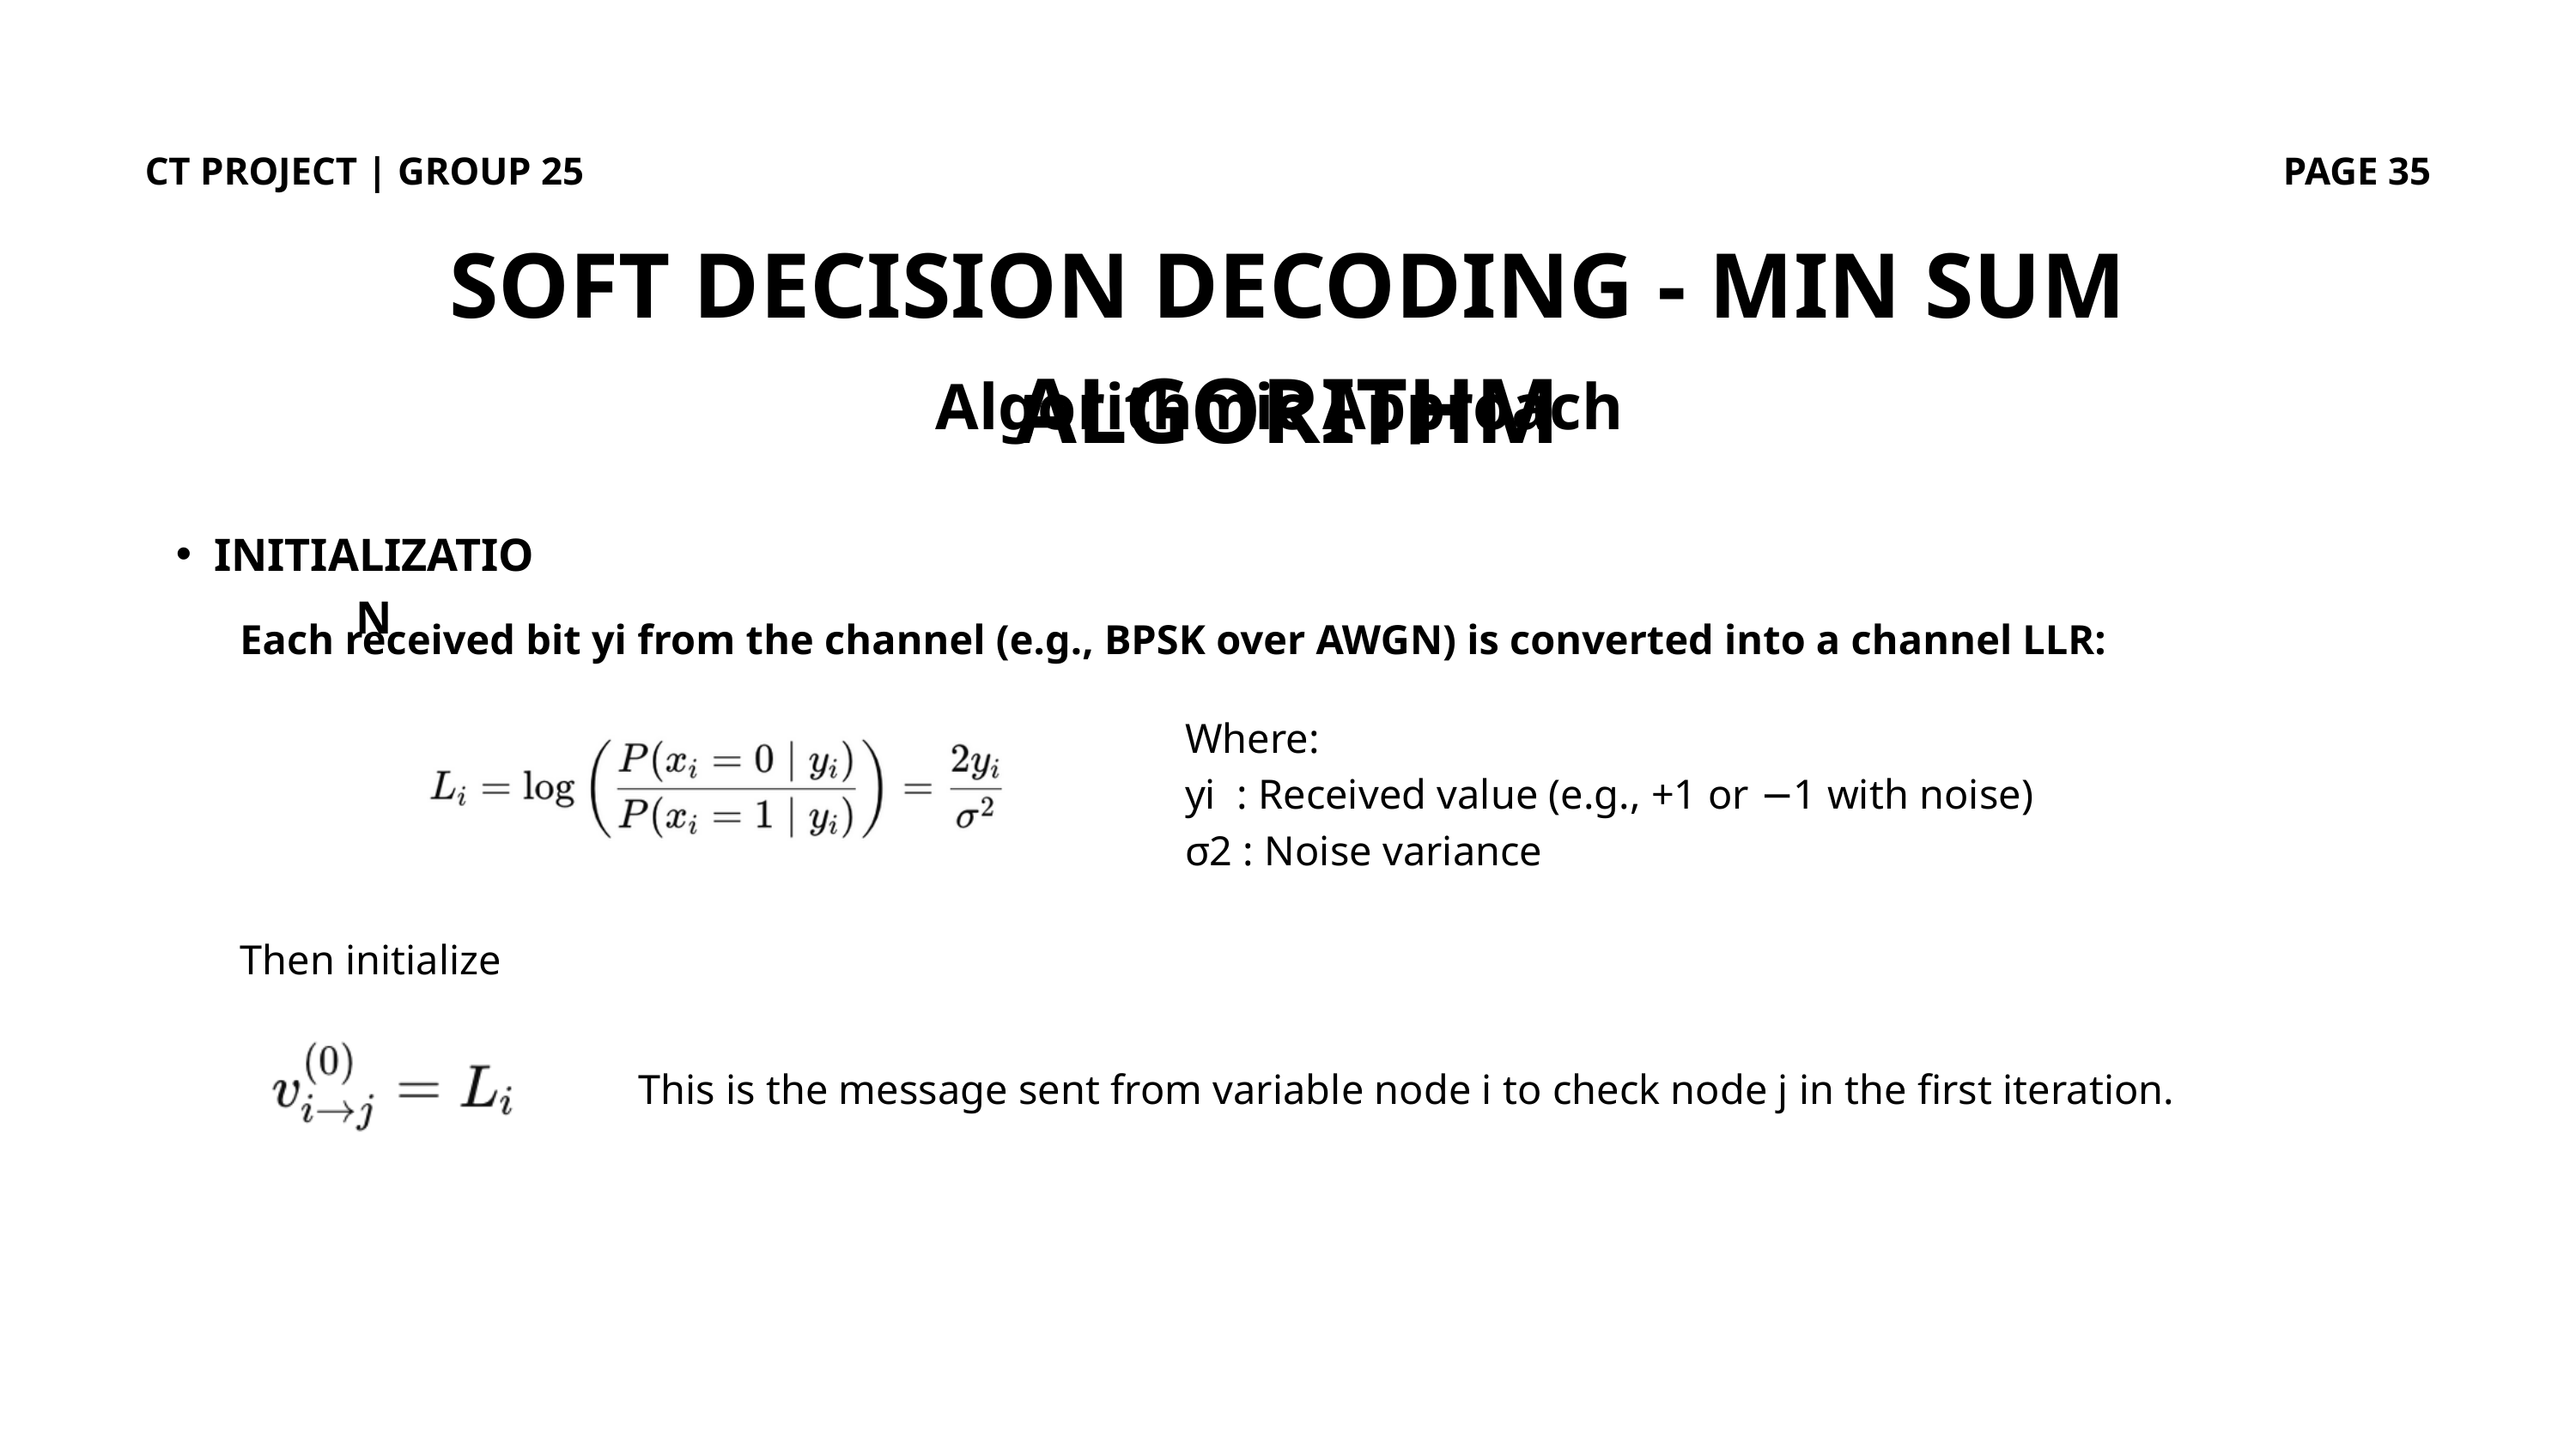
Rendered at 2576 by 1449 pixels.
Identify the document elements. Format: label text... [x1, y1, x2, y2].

text_box [392, 707, 1045, 887]
text_box Then initialize [240, 926, 2411, 984]
text_box This is the message sent from variable node i to check node j in the first iteration. [632, 1055, 2183, 1113]
text_box SOFT DECISION DECODING - MIN SUM ALGORITHM [165, 210, 2411, 461]
text_box Algorithmic Approach [531, 353, 2045, 442]
text_box [254, 1023, 532, 1150]
text_box Each received bit yi​ from the channel (e.g., BPSK over AWGN) is converted into a channel LLR: [240, 606, 2411, 663]
text_box CT PROJECT | GROUP 25 [144, 139, 640, 192]
text_box INITIALIZATION [127, 517, 545, 643]
text_box PAGE 35 [2234, 139, 2432, 192]
text_box Where: yi : Received value (e.g., +1 or −1 with noise) σ2 : Noise variance [1185, 704, 2333, 874]
